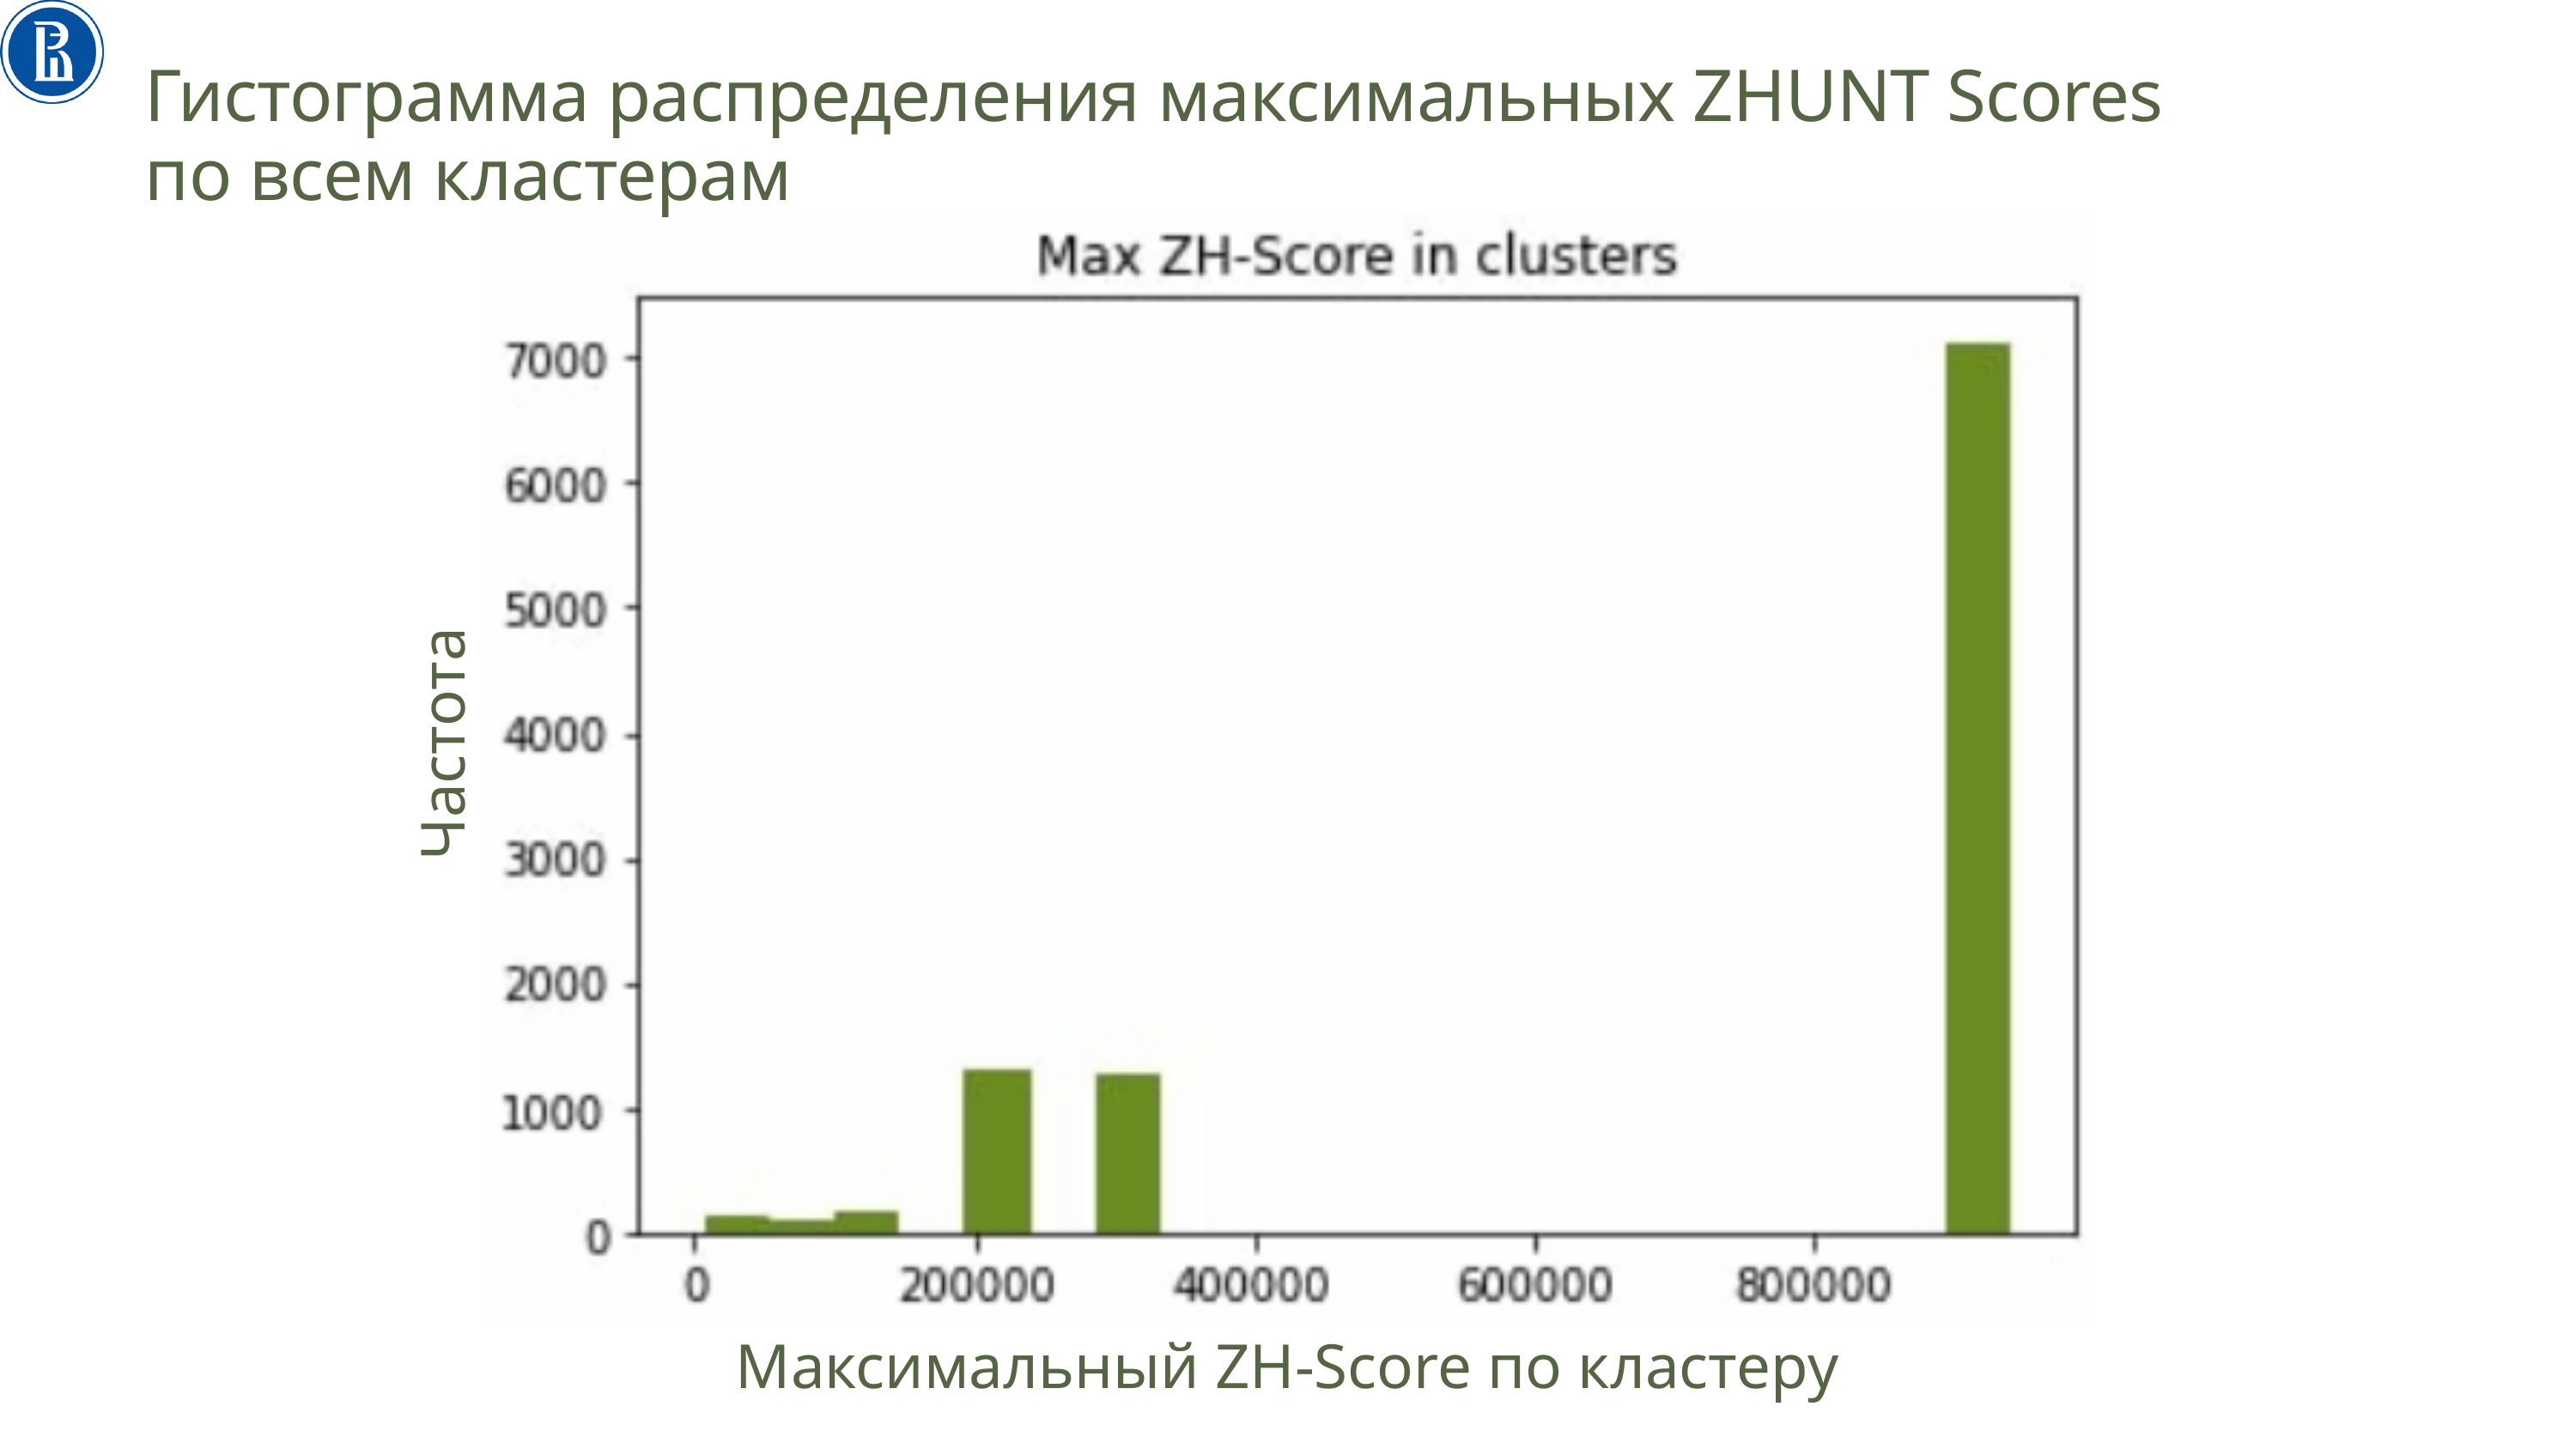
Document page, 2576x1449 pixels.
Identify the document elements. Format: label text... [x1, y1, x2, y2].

text_box Частота [392, 494, 477, 993]
picture [0, 0, 104, 104]
text_box Максимальный ZH-Score по кластеру [708, 1332, 1868, 1401]
text_box Гистограмма распределения максимальных ZHUNT Scores по всем кластерам [144, 57, 2199, 215]
picture [482, 214, 2094, 1325]
